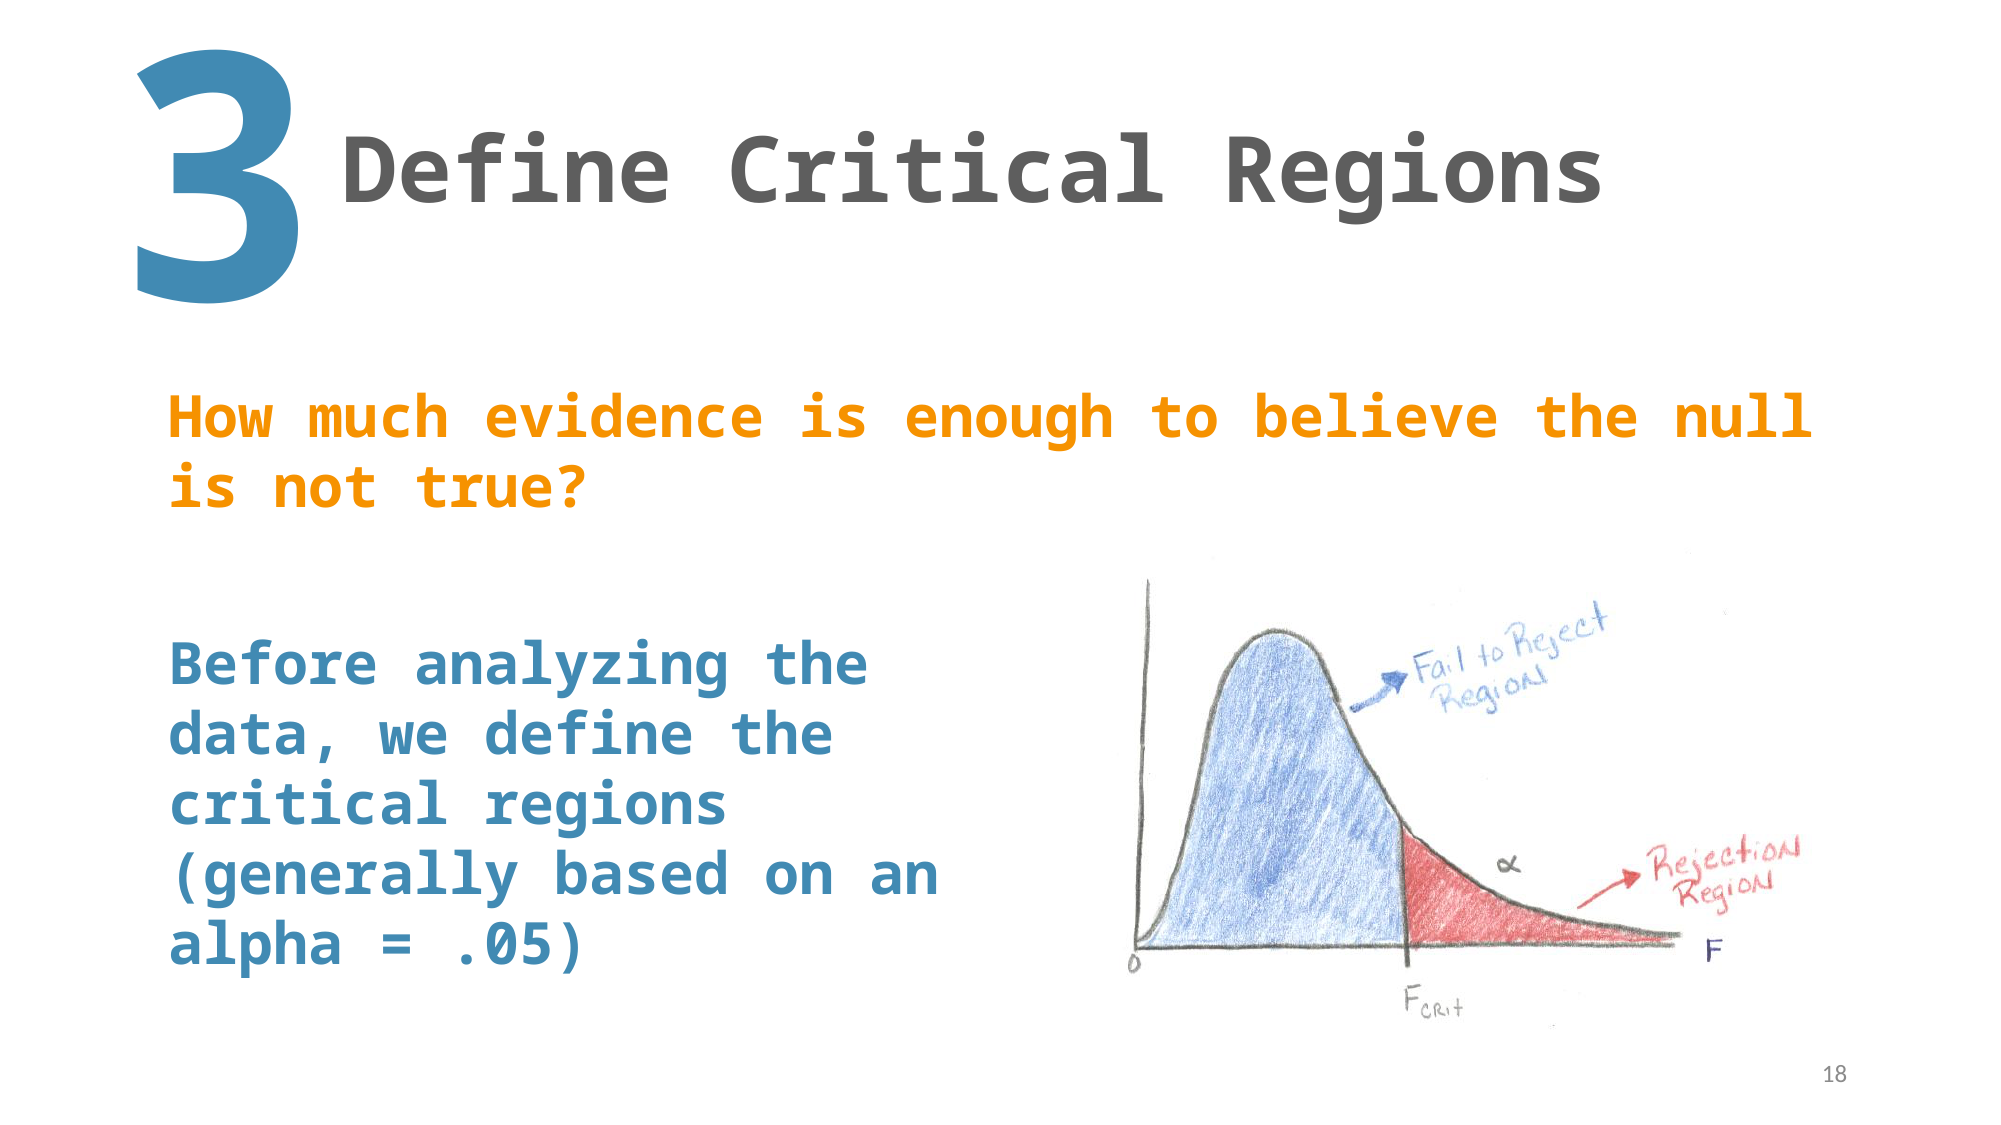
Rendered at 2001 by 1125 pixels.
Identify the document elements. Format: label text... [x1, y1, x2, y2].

title Define Critical Regions [336, 64, 1657, 282]
text_box 3 [98, 0, 336, 378]
slide_number 18 [1412, 1042, 1863, 1103]
picture [1102, 516, 1837, 1043]
text_box Before analyzing the data, we define the critical regions (generally based on an alpha = .05) [154, 618, 1025, 984]
text_box How much evidence is enough to believe the null is not true? [154, 371, 1880, 527]
